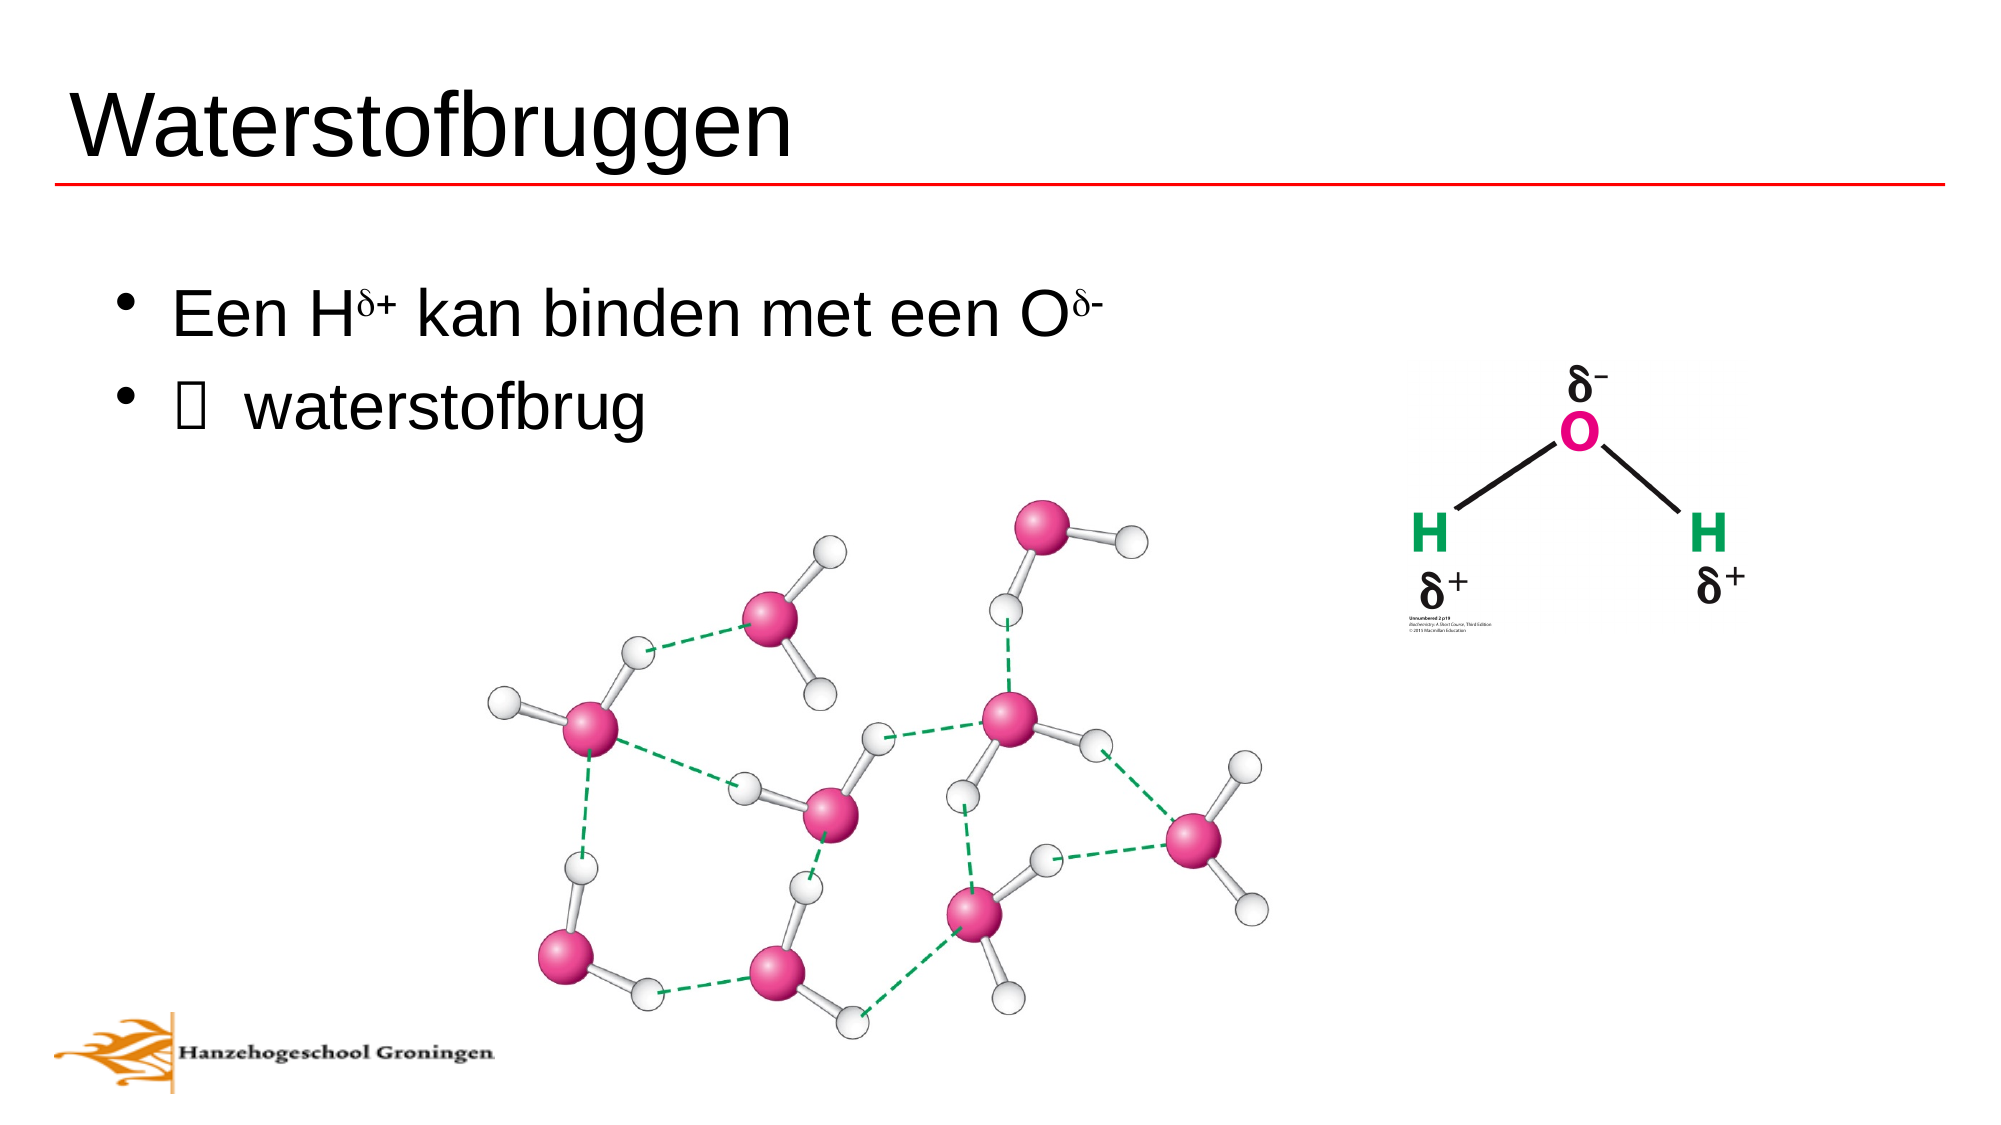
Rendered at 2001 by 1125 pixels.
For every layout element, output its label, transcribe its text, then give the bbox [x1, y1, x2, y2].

picture [54, 495, 1278, 1094]
list Een Hd+ kan binden met een Od-  waterstofbrug [99, 262, 1900, 1005]
title Waterstofbruggen [54, 54, 1946, 185]
picture [1407, 360, 1748, 634]
